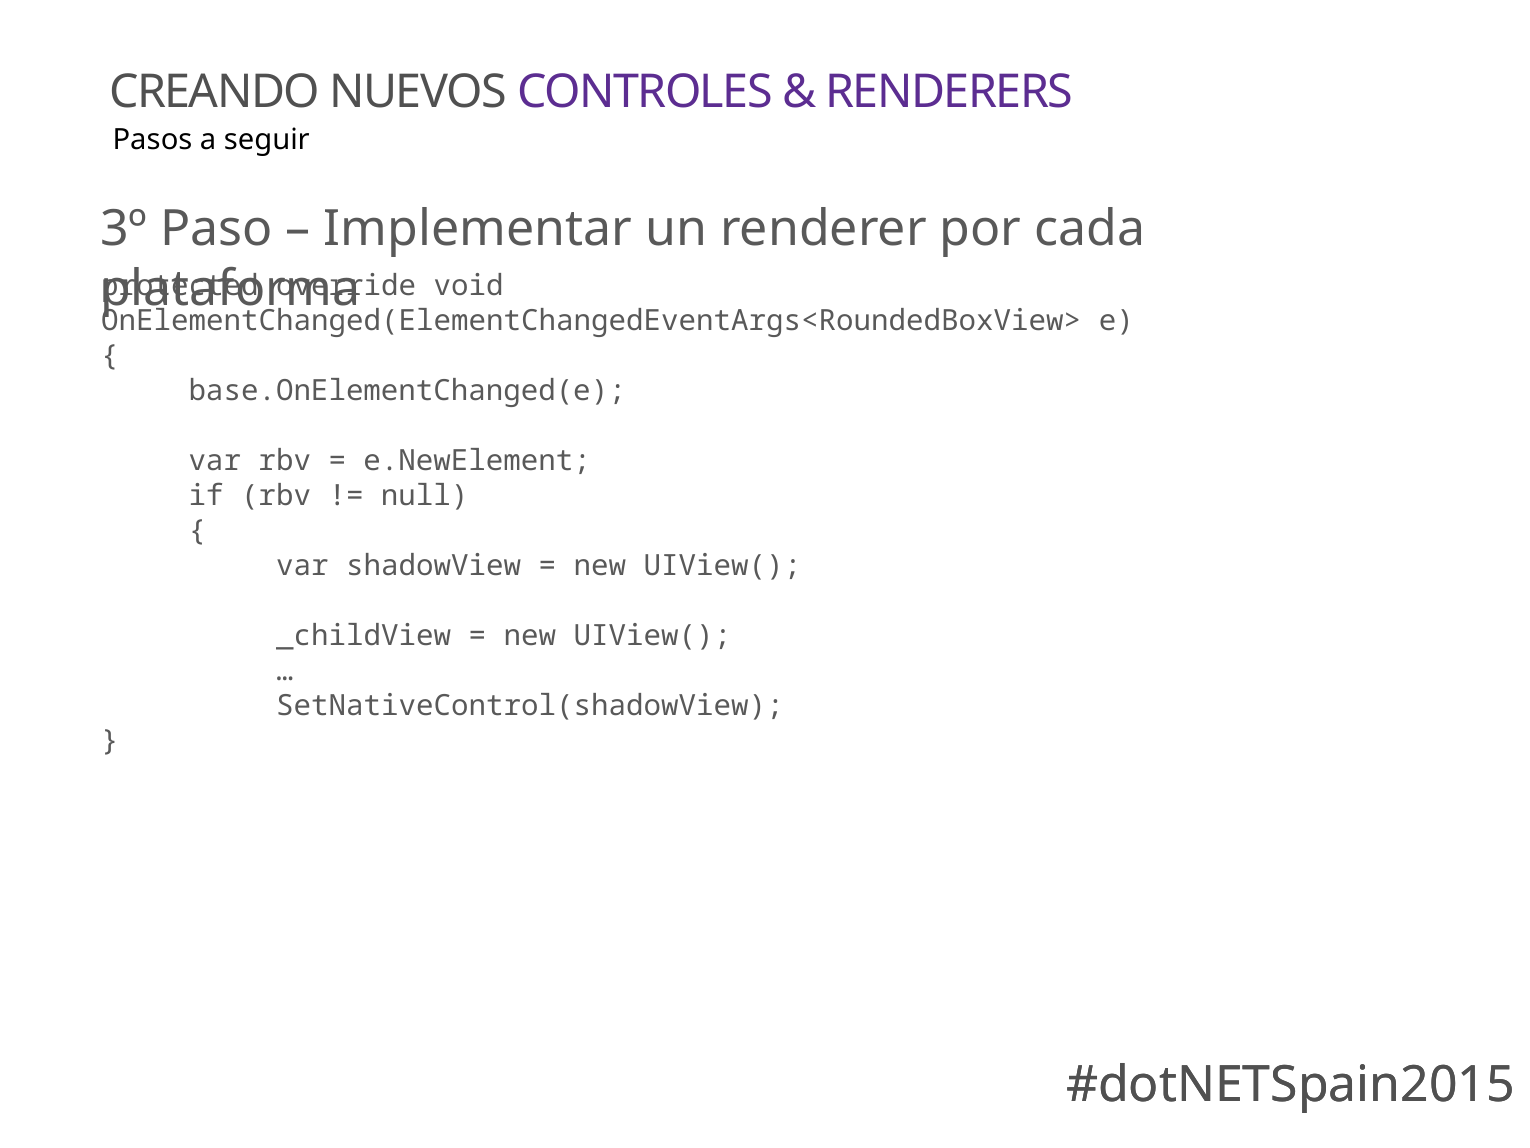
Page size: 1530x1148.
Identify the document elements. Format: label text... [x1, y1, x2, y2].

text_box 3º Paso – Implementar un renderer por cada plataforma [85, 188, 1375, 323]
text_box CREANDO NUEVOS CONTROLES & RENDERERS [85, 52, 1415, 135]
text_box protected override void OnElementChanged(ElementChangedEventArgs<RoundedBoxView> e) { base.OnElementChanged(e); var rbv = e.NewElement; if (rbv != null) { var shadowView = new UIView(); _childView = new UIView(); … SetNativeControl(shadowView); } [86, 259, 1416, 764]
list Pasos a seguir [85, 109, 1413, 160]
